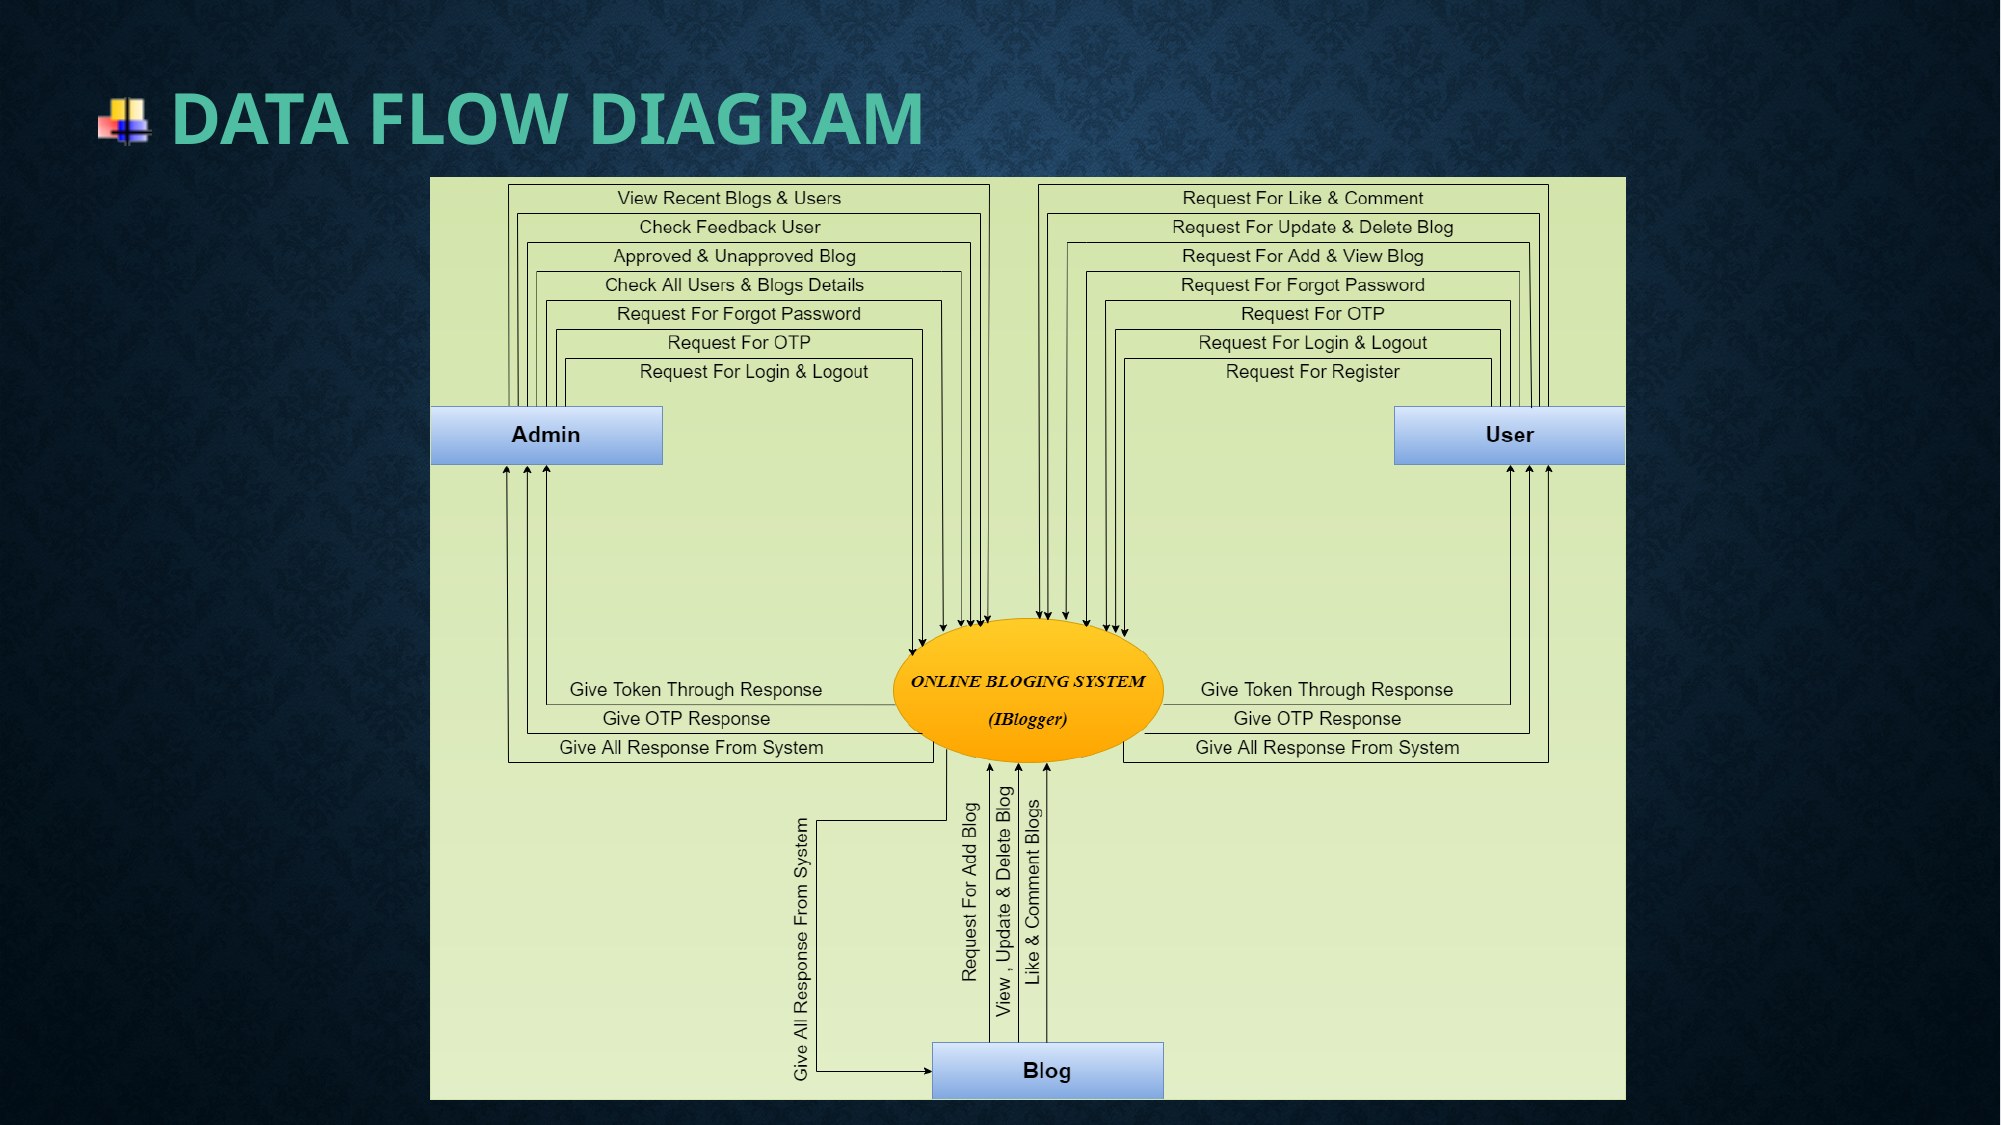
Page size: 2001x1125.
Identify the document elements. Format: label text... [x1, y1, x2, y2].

title Data flow diagram [151, 65, 947, 178]
picture [98, 96, 152, 147]
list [429, 176, 1626, 1101]
